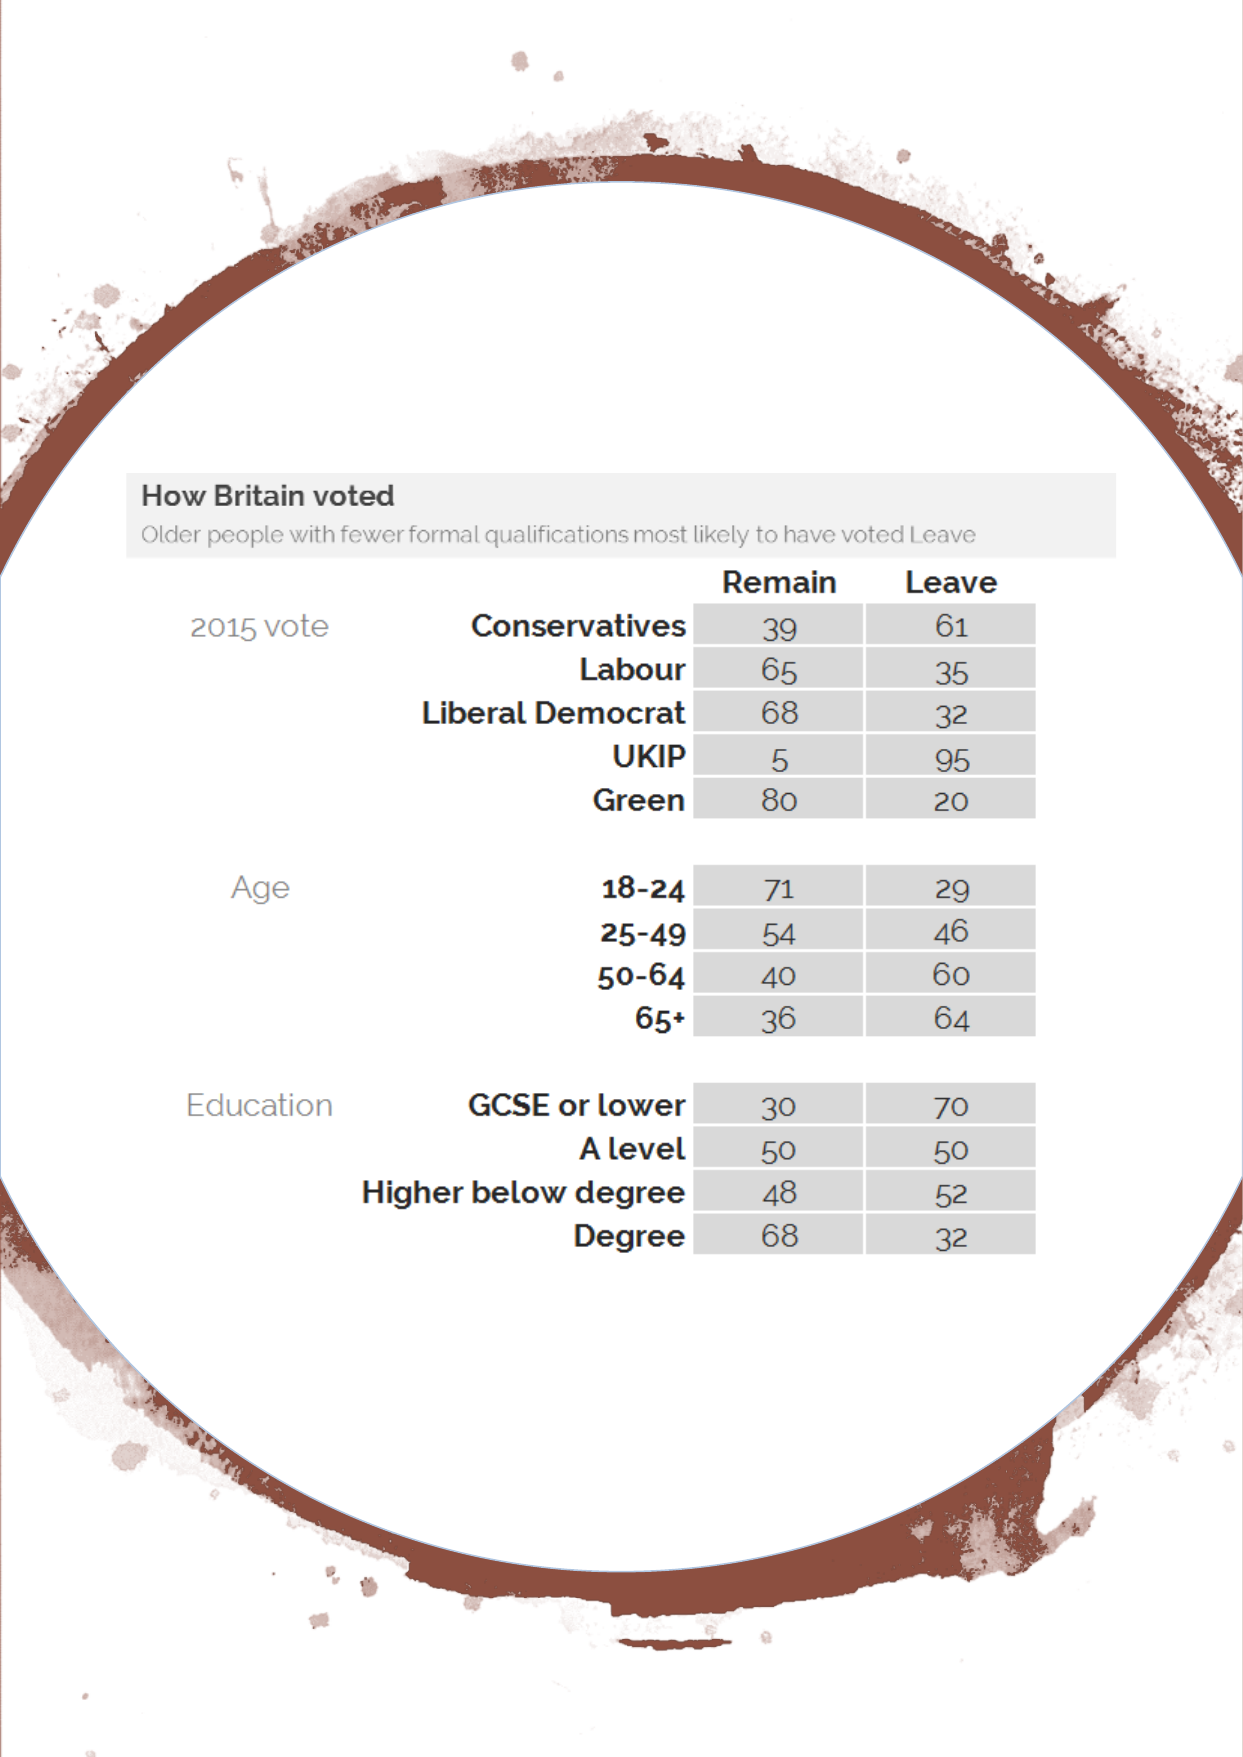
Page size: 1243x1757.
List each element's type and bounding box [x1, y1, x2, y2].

text_box [327, 1506, 916, 1573]
text_box [313, 181, 929, 254]
picture [0, 0, 1243, 1757]
